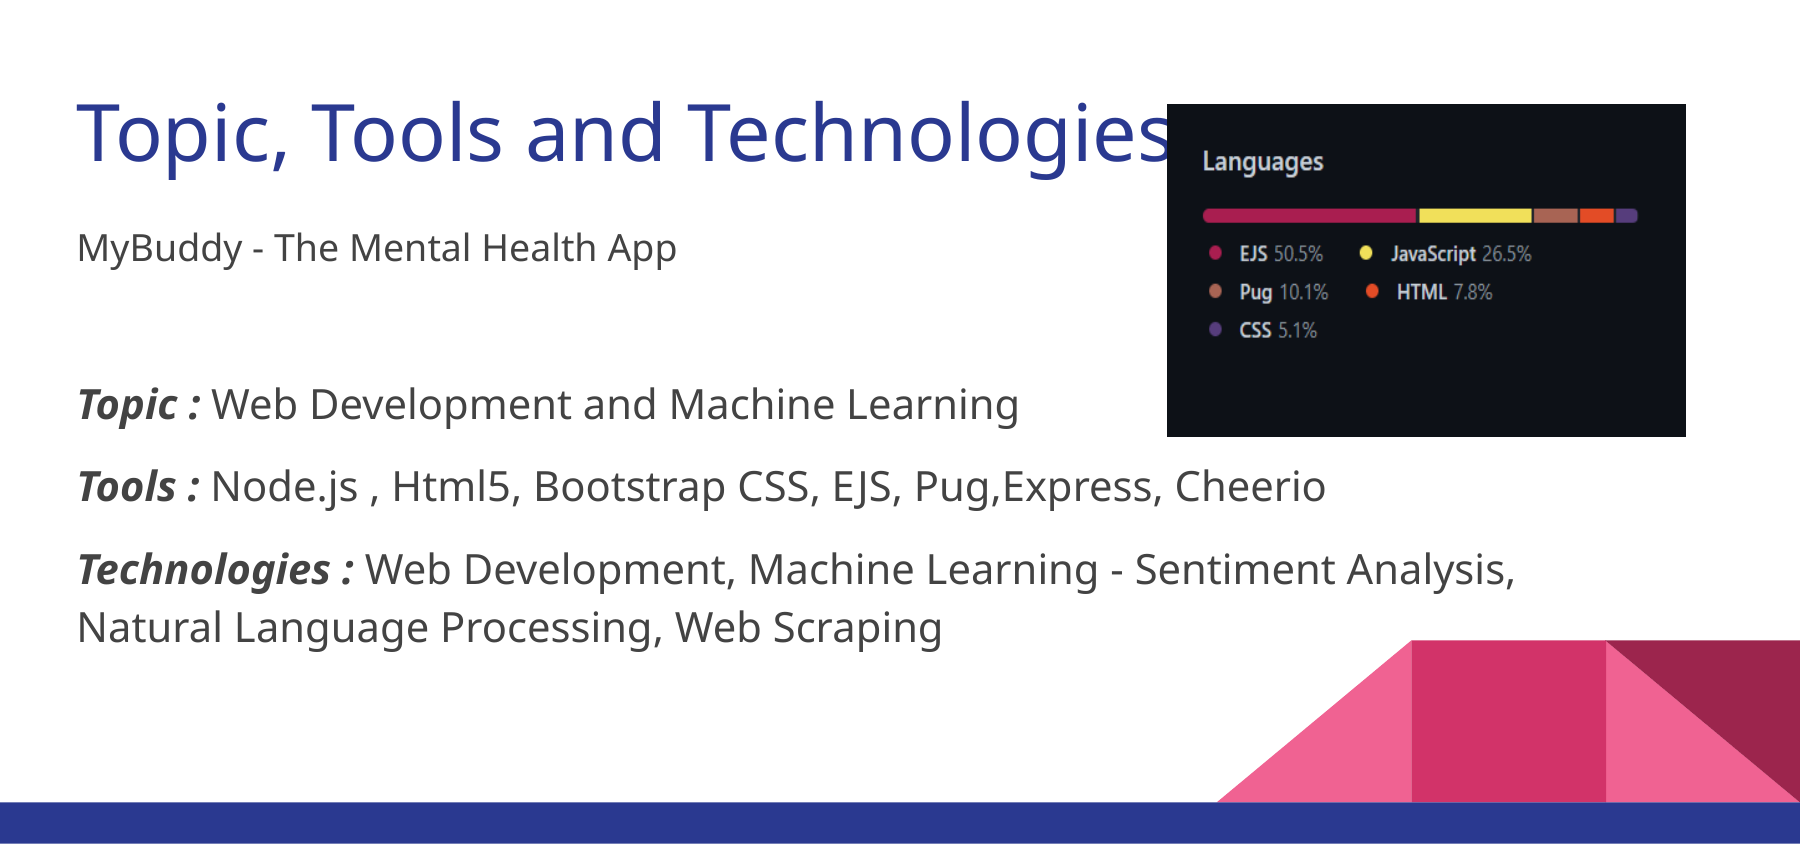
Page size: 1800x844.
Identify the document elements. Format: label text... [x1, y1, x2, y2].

picture [1167, 104, 1686, 438]
title Topic, Tools and Technologies [61, 67, 1739, 167]
list MyBuddy - The Mental Health App Topic : Web Development and Machine Learning Tools : Node.js , Html5, Bootstrap CSS, EJS, Pug,Express, Cheerio Technologies : Web Development, Machine Learning - Sentiment Analysis, Natural Language Processing, Web Scraping [61, 201, 1557, 750]
